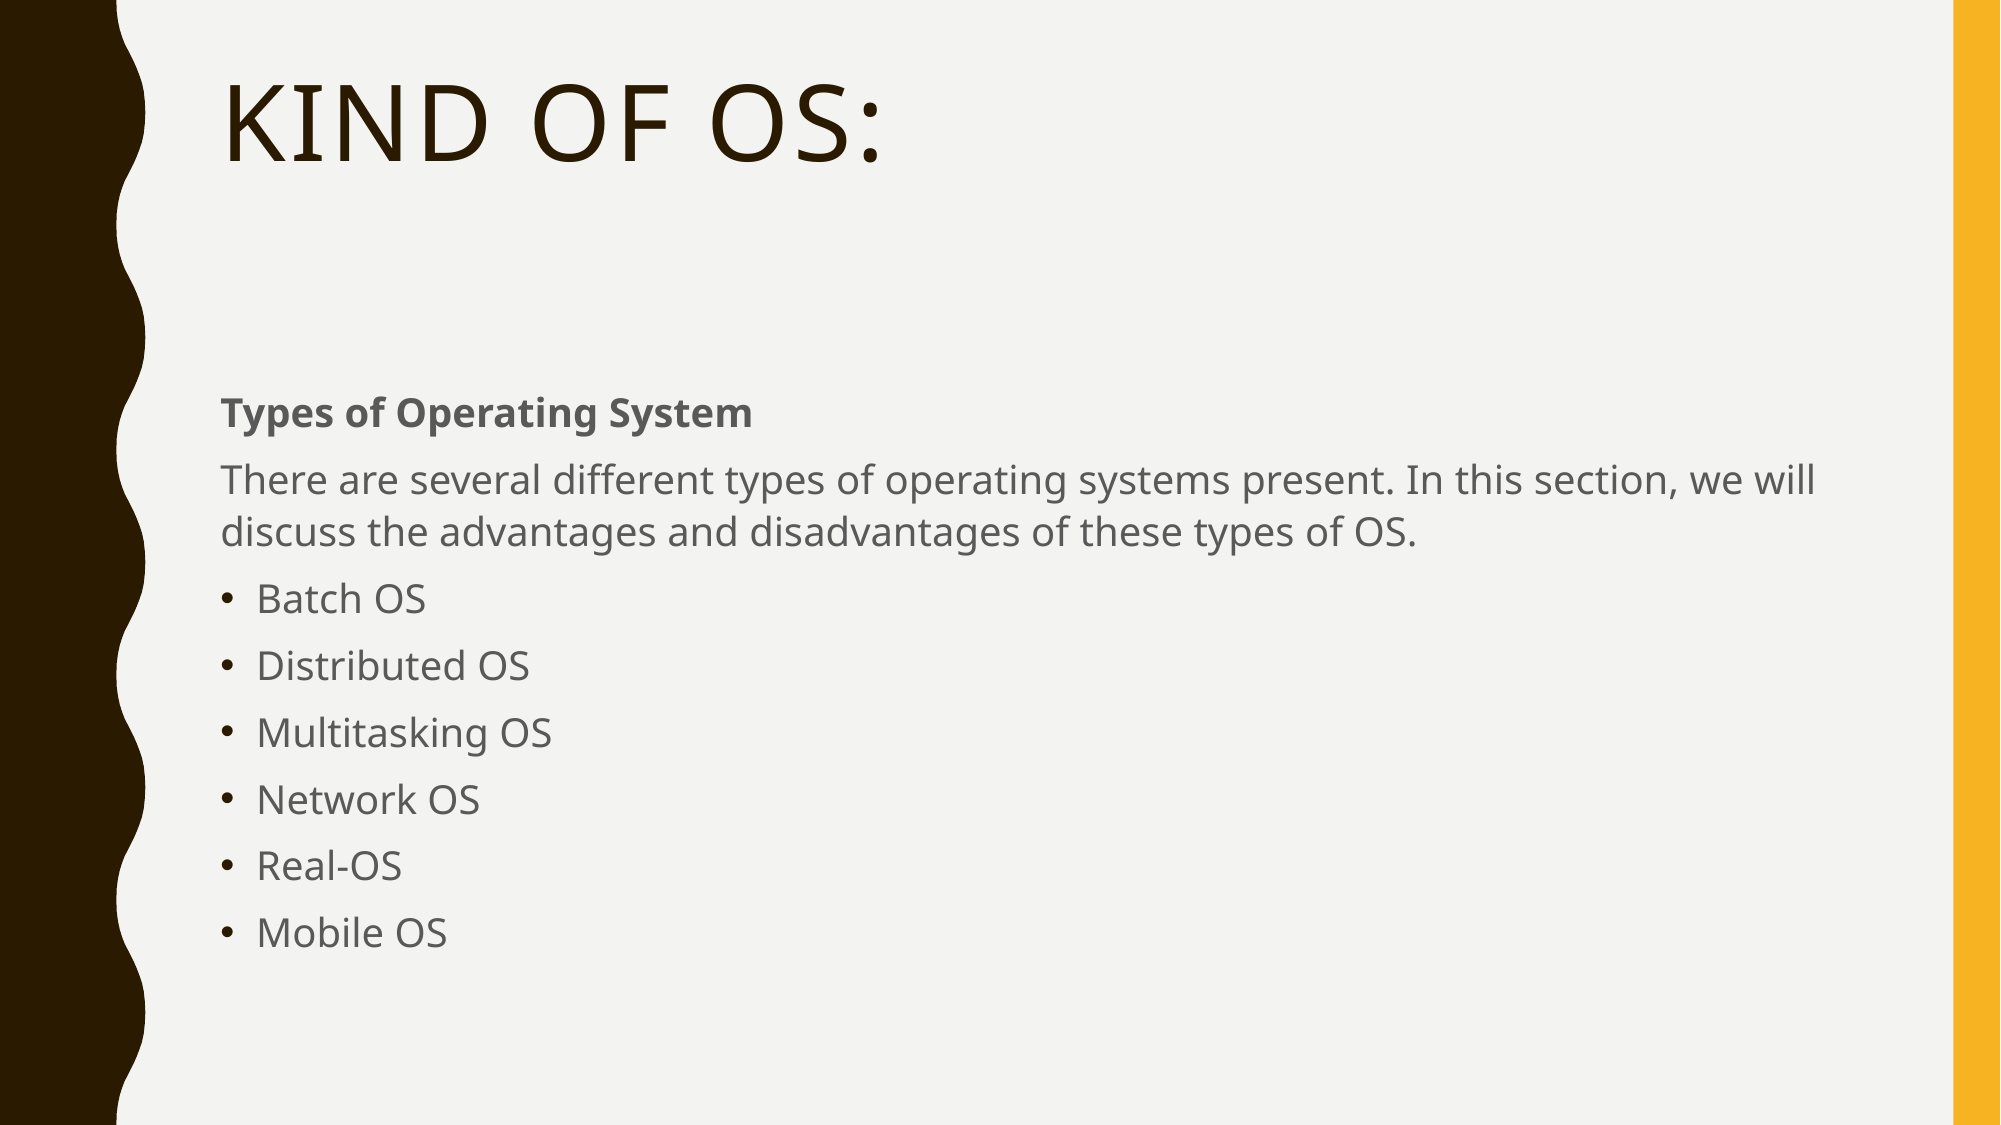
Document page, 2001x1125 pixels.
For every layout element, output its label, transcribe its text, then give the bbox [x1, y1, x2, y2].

title Kind of os: [205, 62, 1875, 308]
list Types of Operating System There are several different types of operating systems present. In this section, we will discuss the advantages and disadvantages of these types of OS. Batch OS Distributed OS Multitasking OS Network OS Real-OS Mobile OS [205, 375, 1875, 965]
